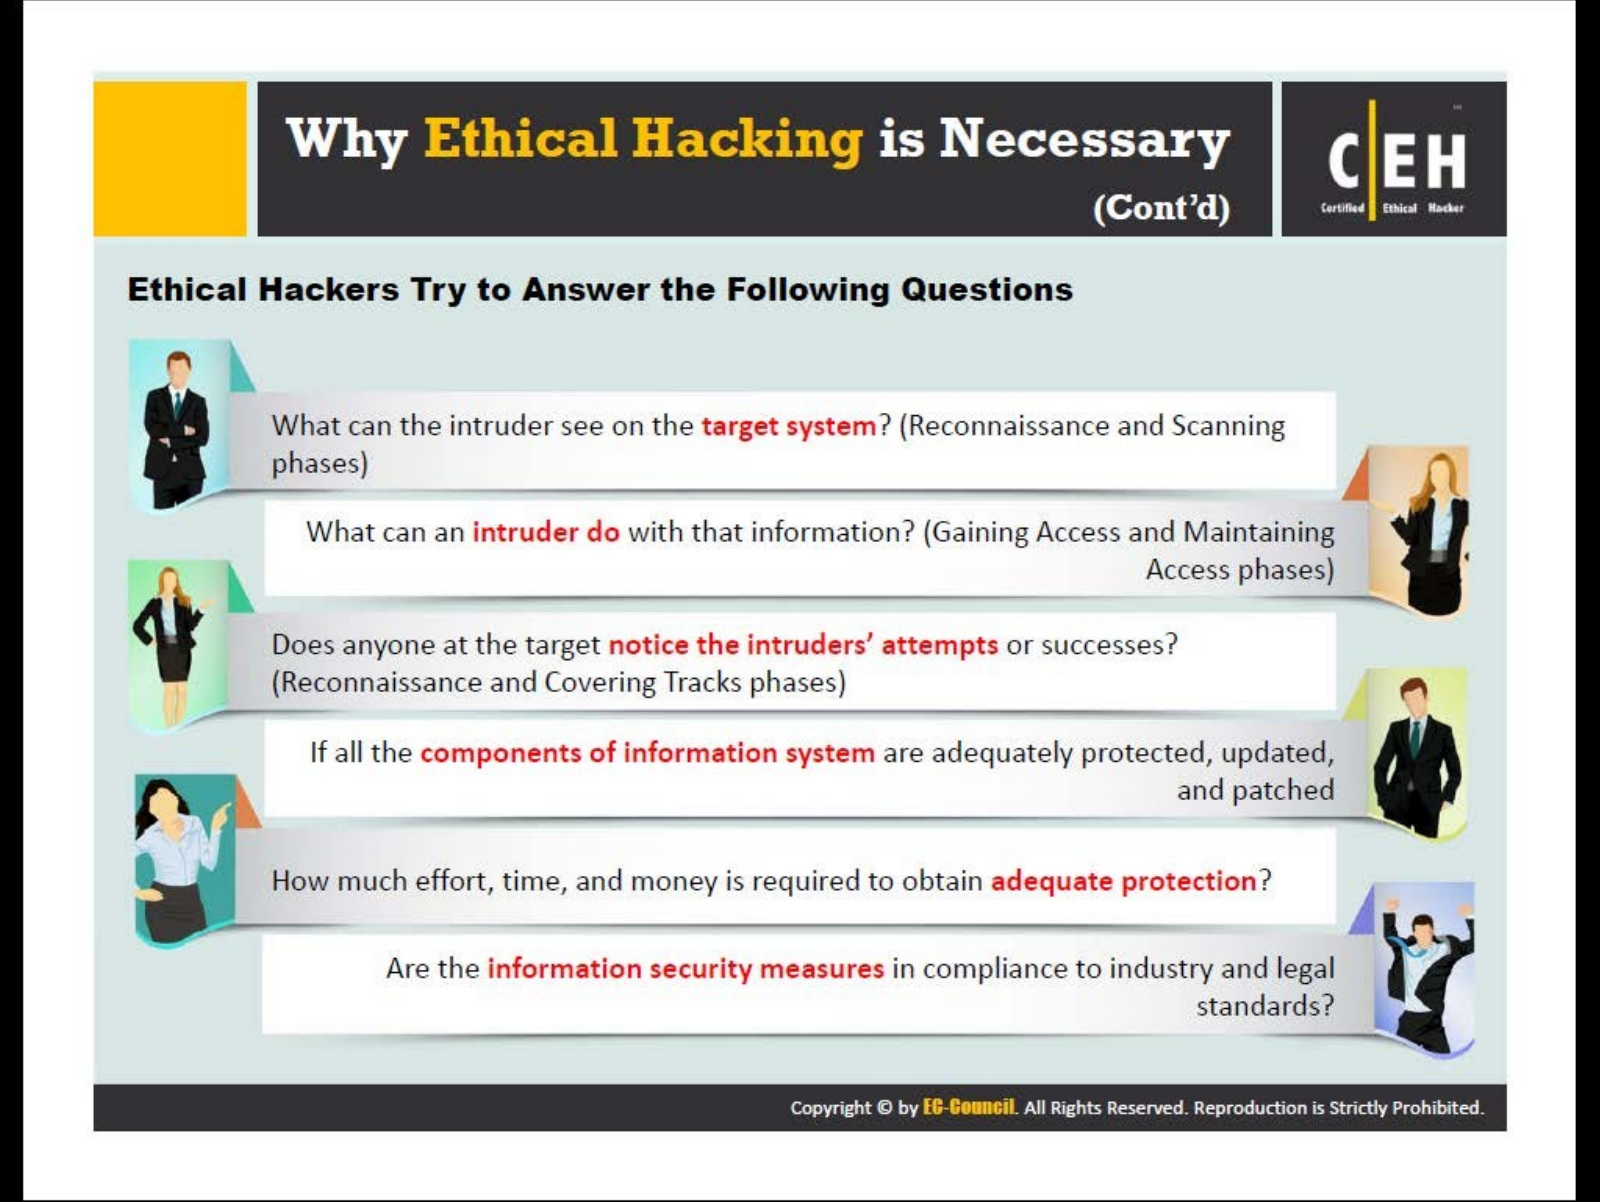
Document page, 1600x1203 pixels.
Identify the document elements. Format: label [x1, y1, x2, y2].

text_box [0, 0, 1600, 1202]
